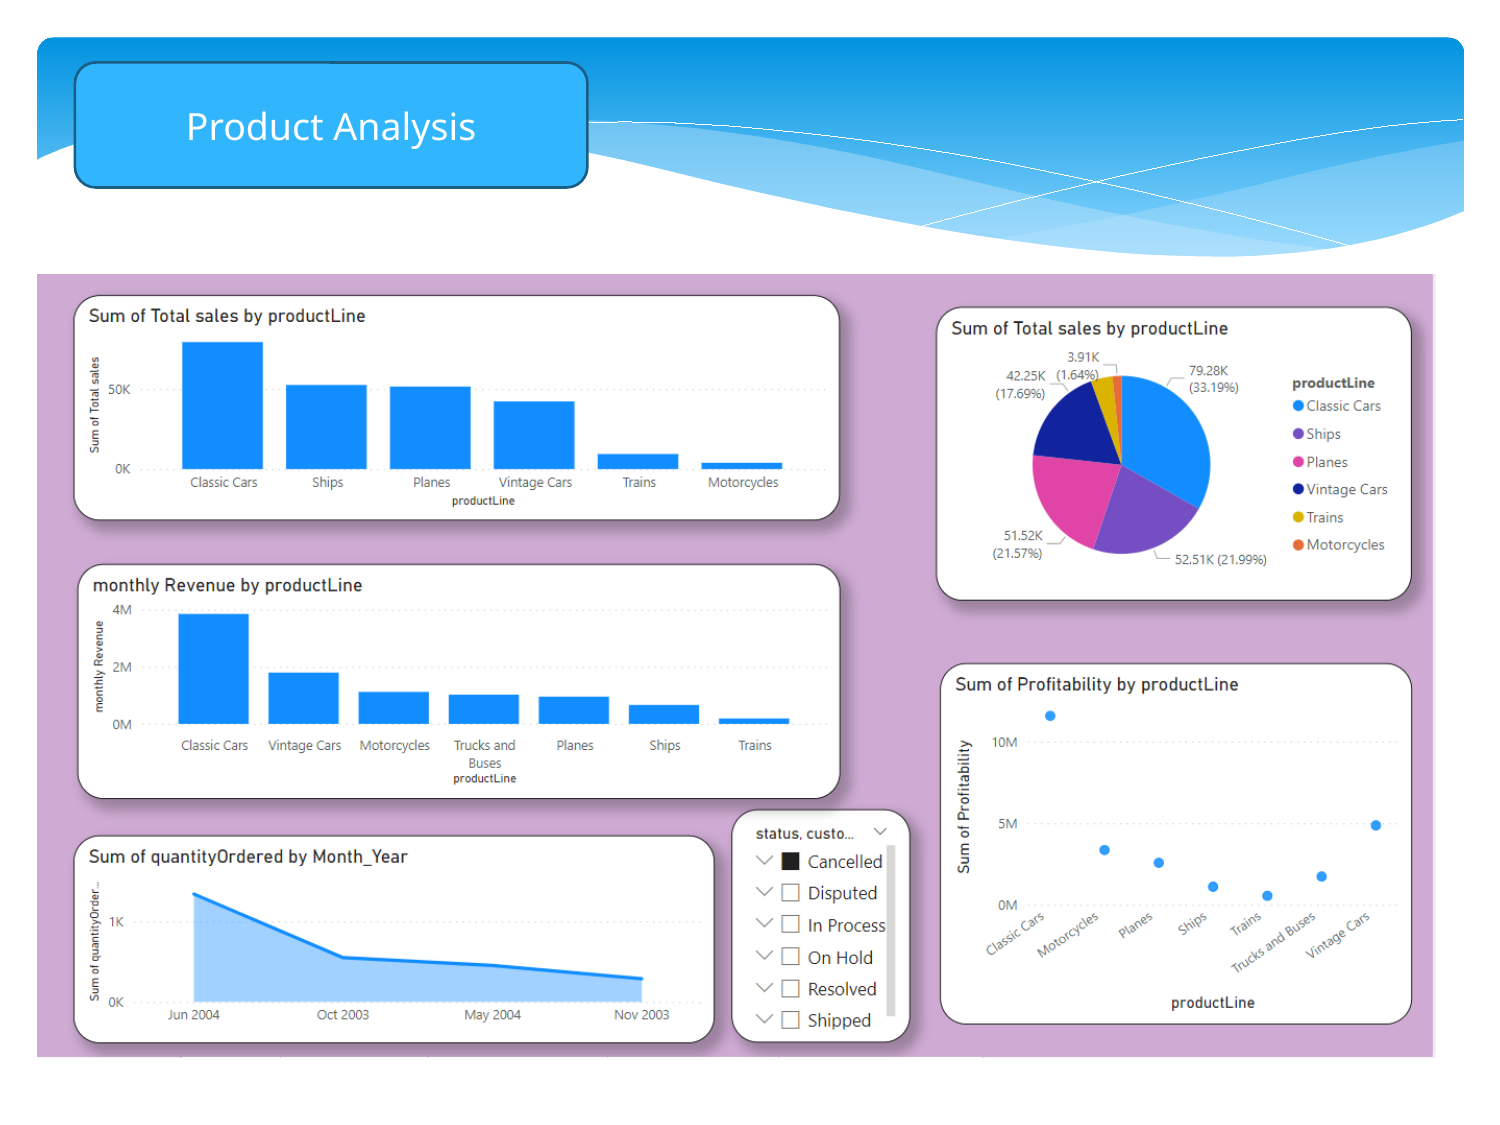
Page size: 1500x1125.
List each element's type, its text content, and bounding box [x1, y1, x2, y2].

text_box Product Analysis [73, 61, 589, 189]
picture [37, 274, 1436, 1058]
